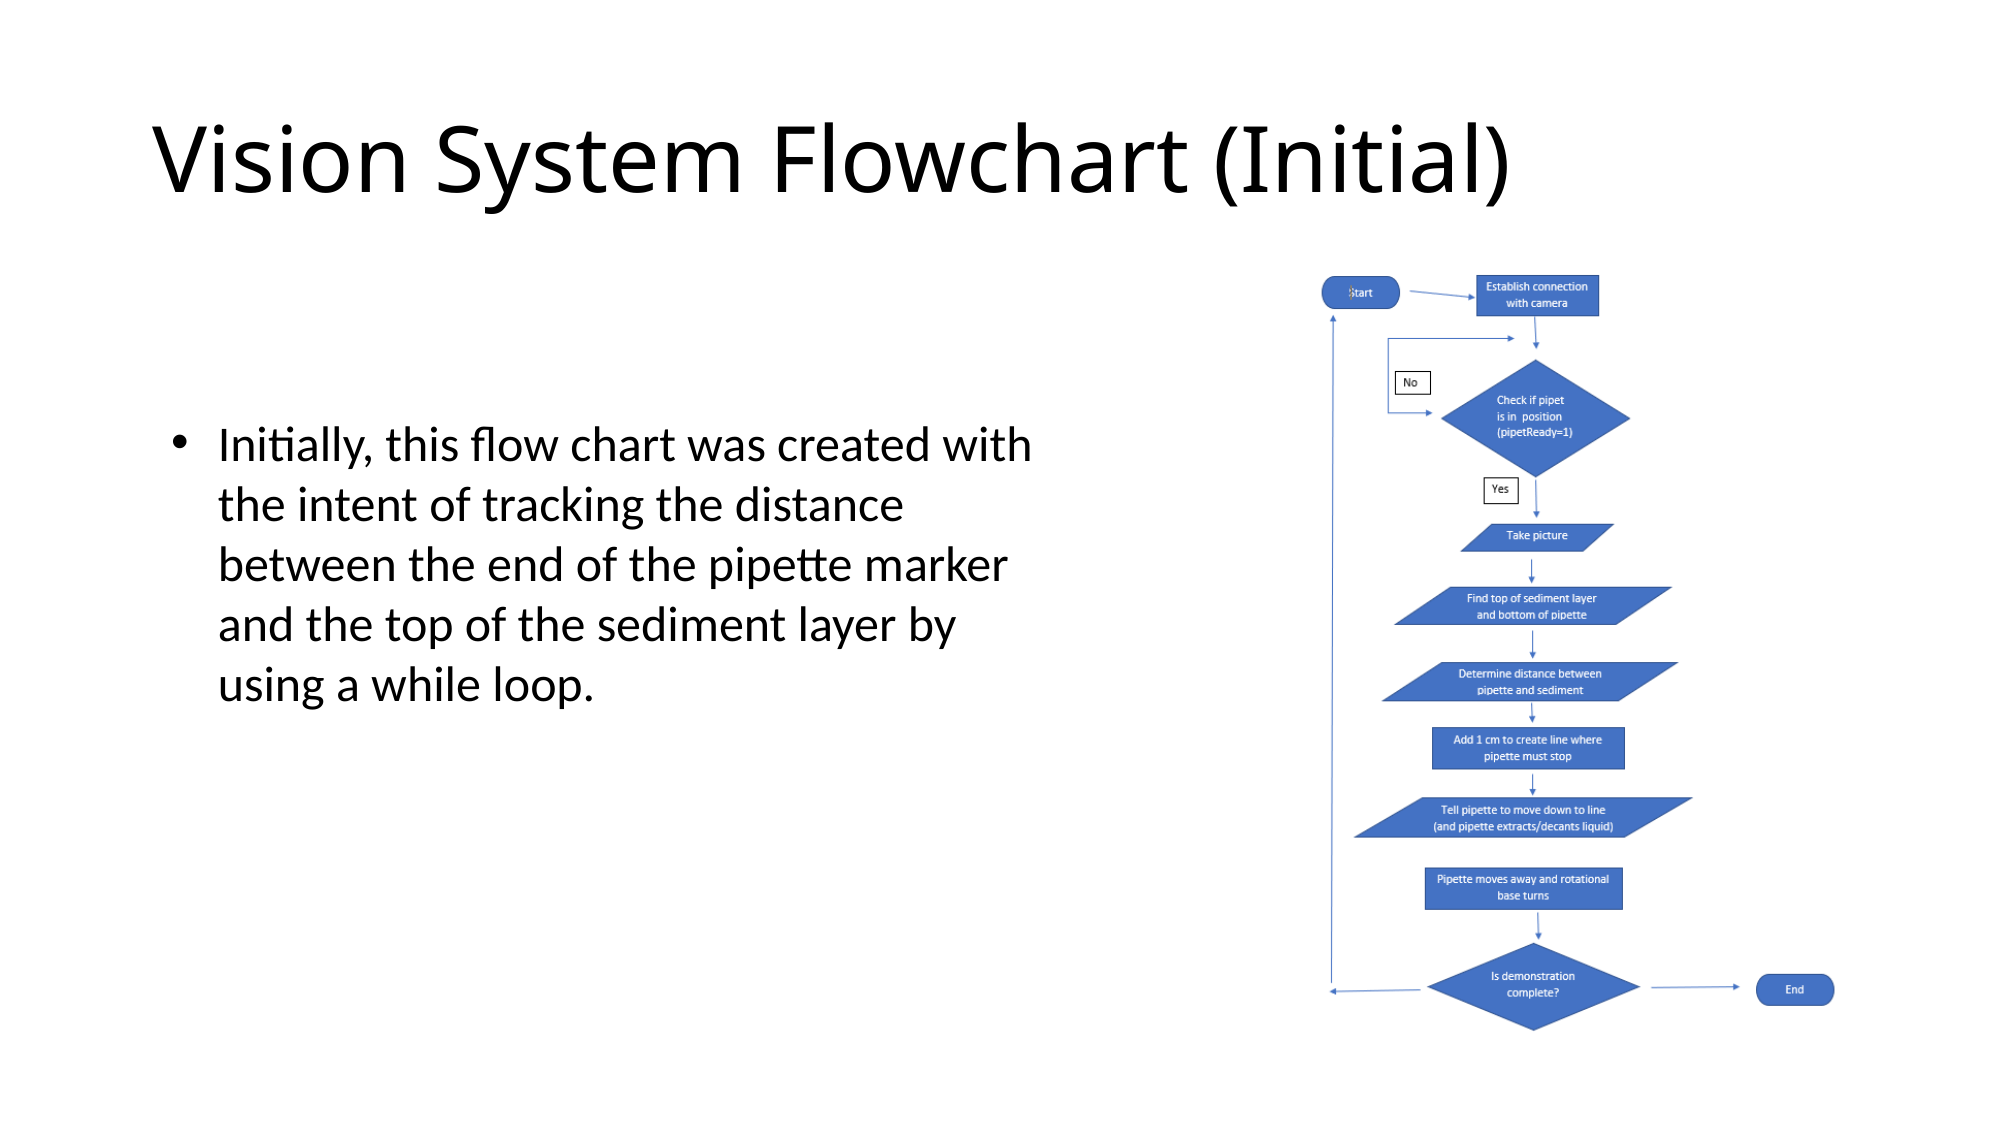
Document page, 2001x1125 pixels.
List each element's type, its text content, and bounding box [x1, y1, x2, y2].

title Vision System Flowchart (Initial) [137, 53, 1863, 272]
text_box Initially, this flow chart was created with the intent of tracking the distance between the end of the pipette marker and the top of the sediment layer by using a while loop. [156, 403, 1064, 719]
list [1300, 243, 1852, 1042]
